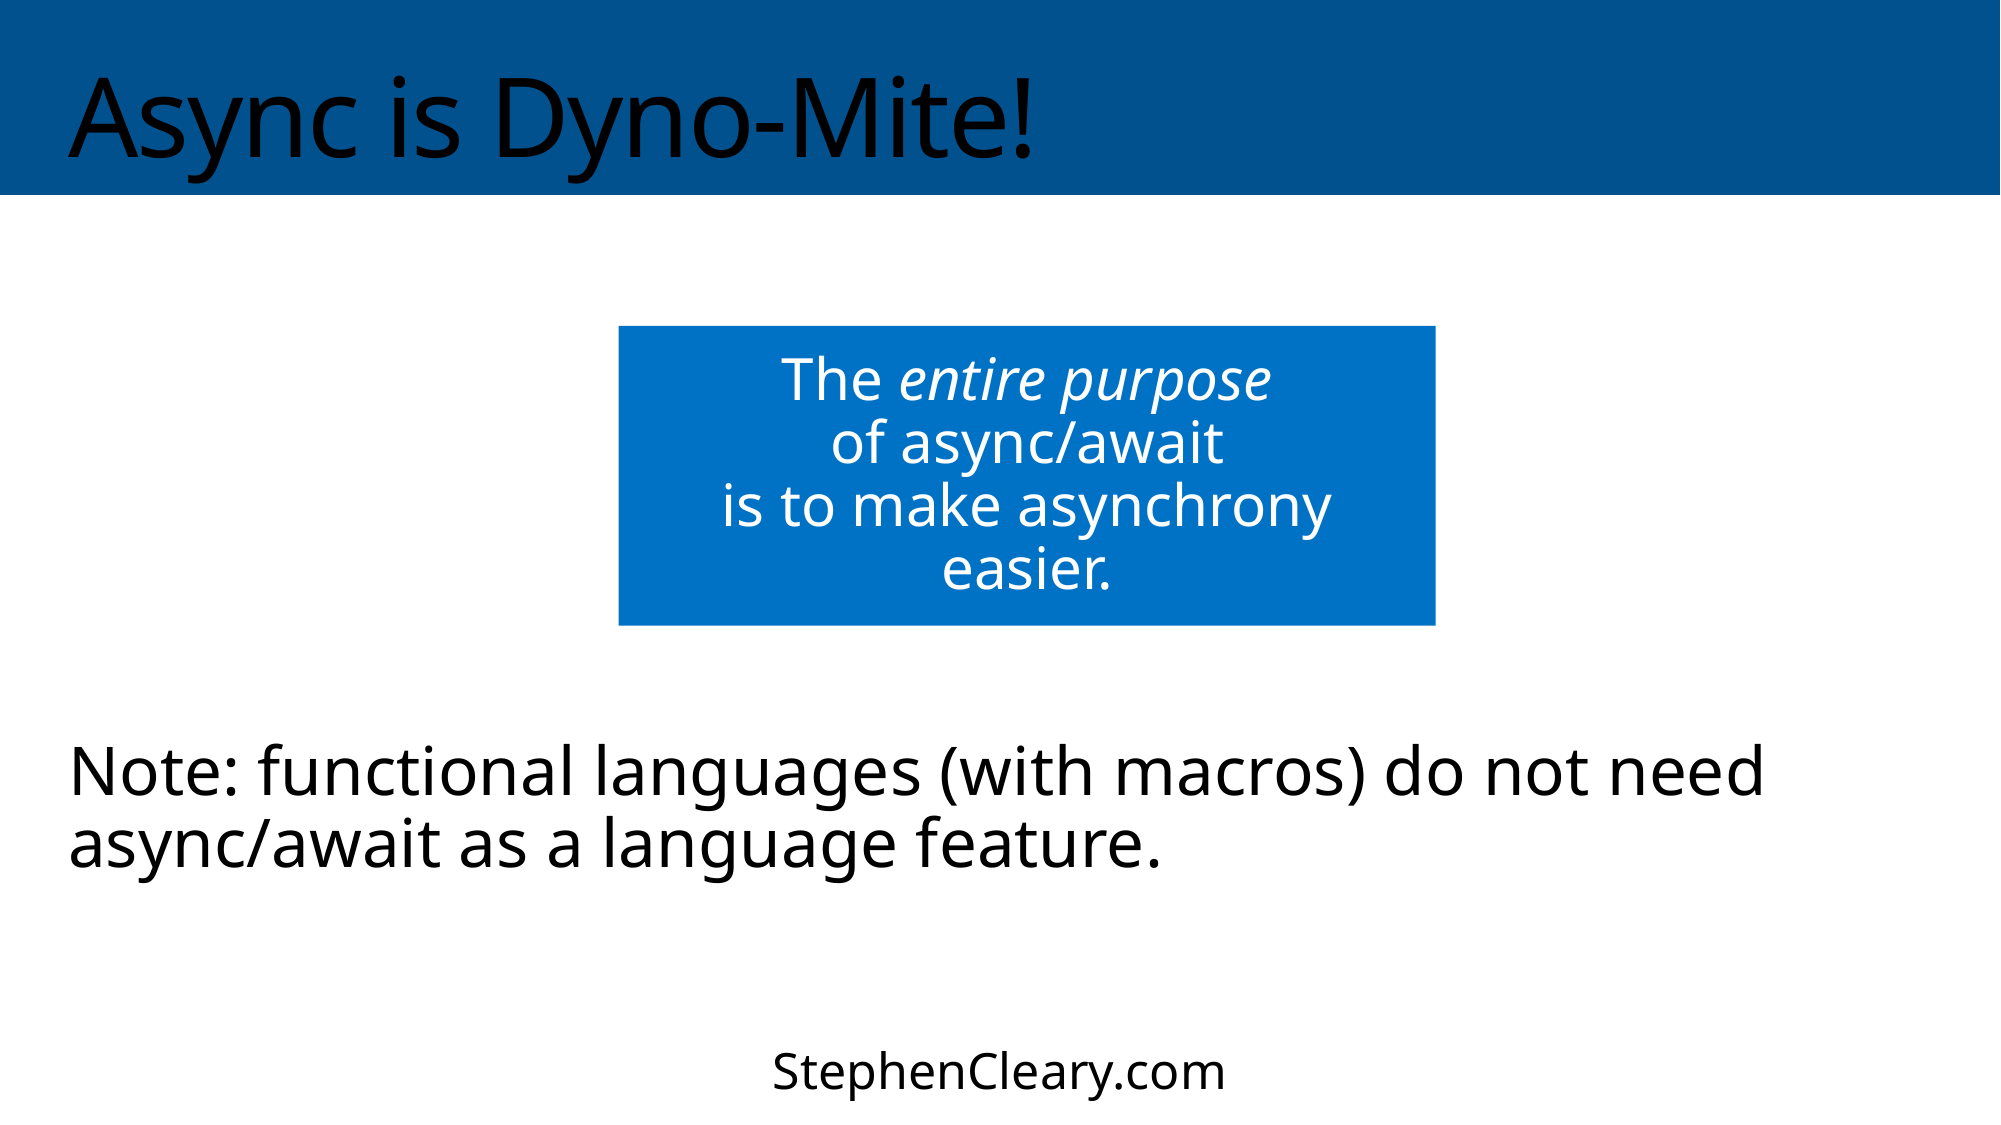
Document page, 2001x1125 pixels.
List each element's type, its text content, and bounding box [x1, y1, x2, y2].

text_box The entire purpose of async/await is to make asynchrony easier. [618, 325, 1436, 626]
title Async is Dyno-Mite! [44, 47, 1957, 196]
list Note: functional languages (with macros) do not need async/await as a language feature. [44, 196, 1956, 913]
